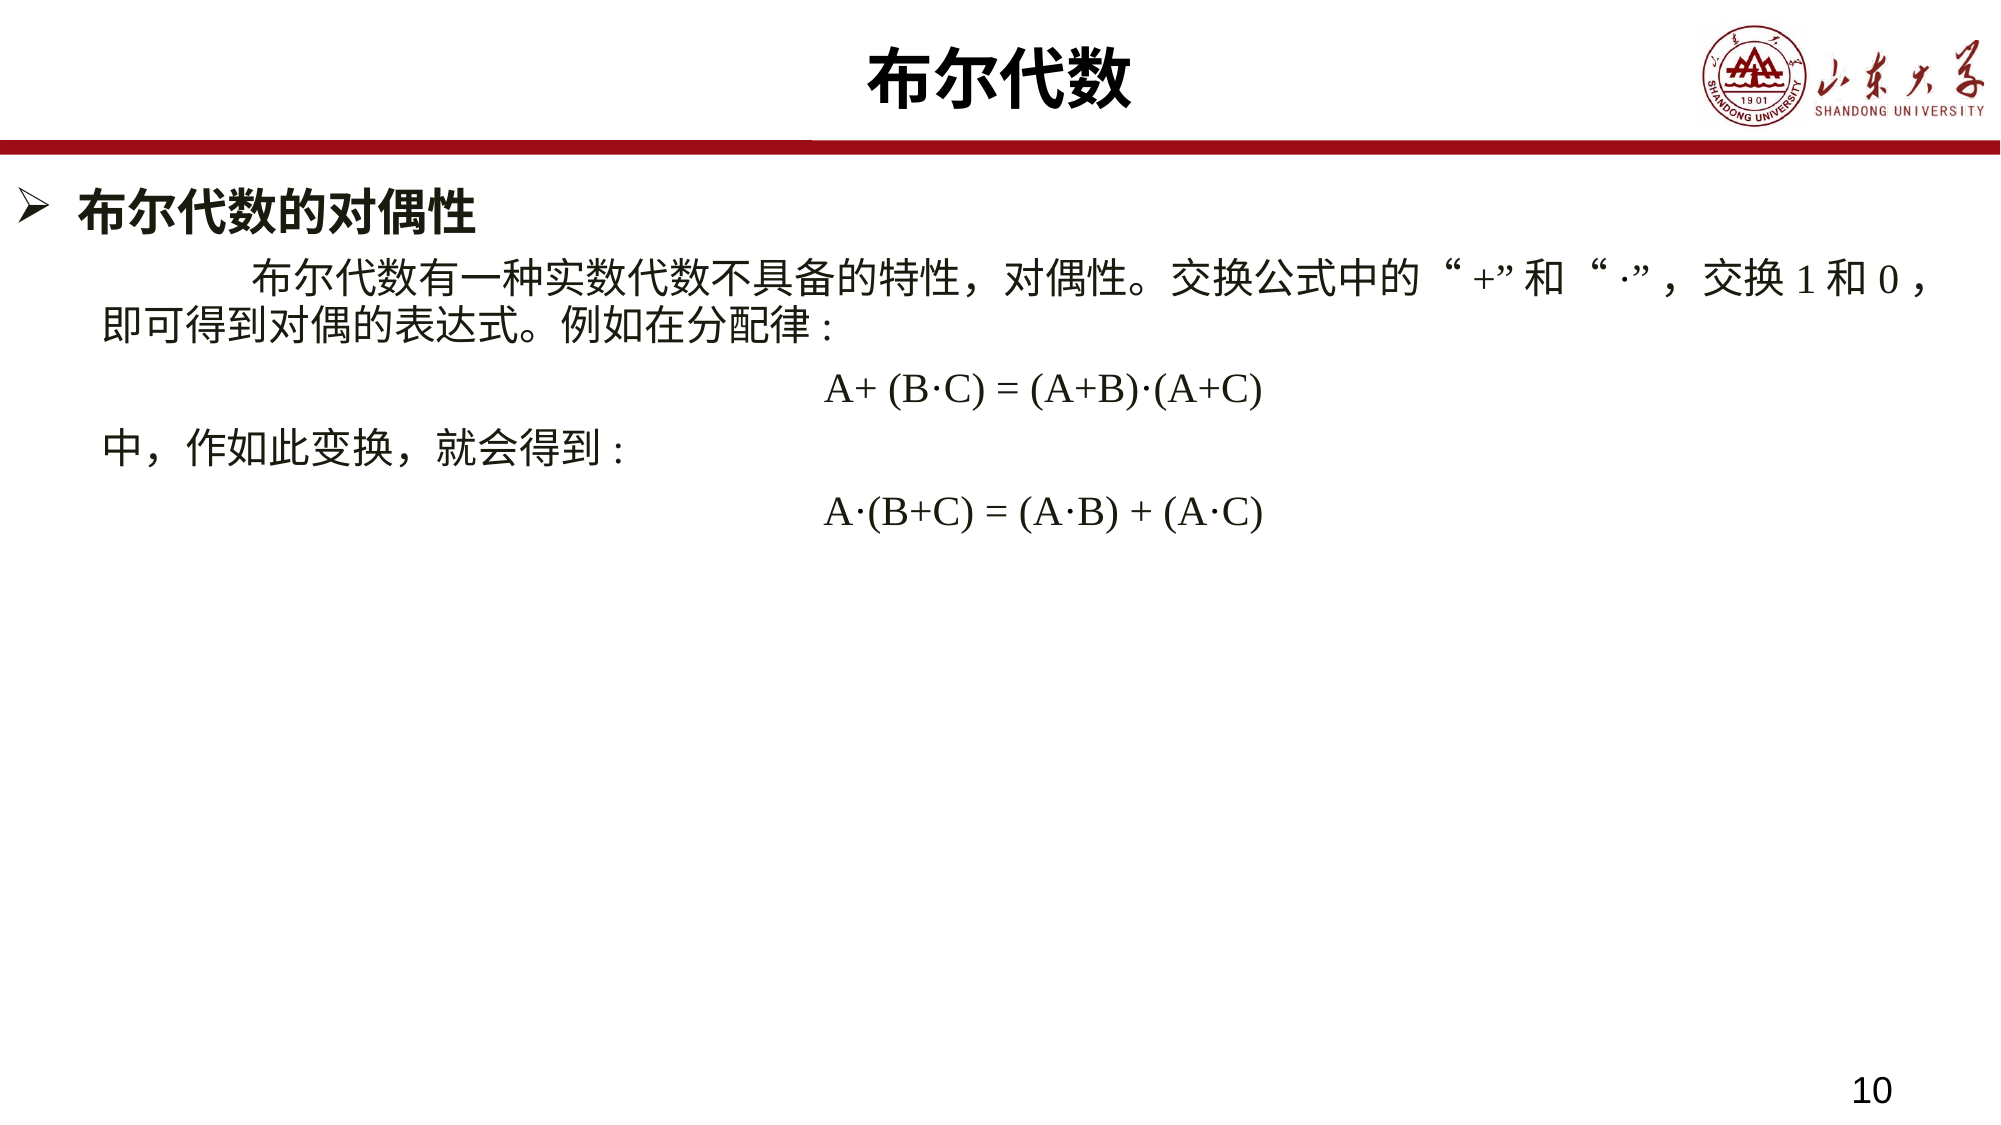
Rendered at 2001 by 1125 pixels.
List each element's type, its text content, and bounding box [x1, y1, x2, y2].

picture [1698, 21, 1810, 39]
slide_number 10 [1836, 1058, 2000, 1125]
list 布尔代数的对偶性 布尔代数有一种实数代数不具备的特性，对偶性。交换公式中的“+”和“·”，交换1和0，即可得到对偶的表达式。例如在分配律: A+ (B·C) = (A+B)·(A+C) 中，作如此变换，就会得到: A·(B+C) = (A·B) + (A·C) [0, 177, 2000, 1053]
title 布尔代数 [0, 39, 2000, 152]
